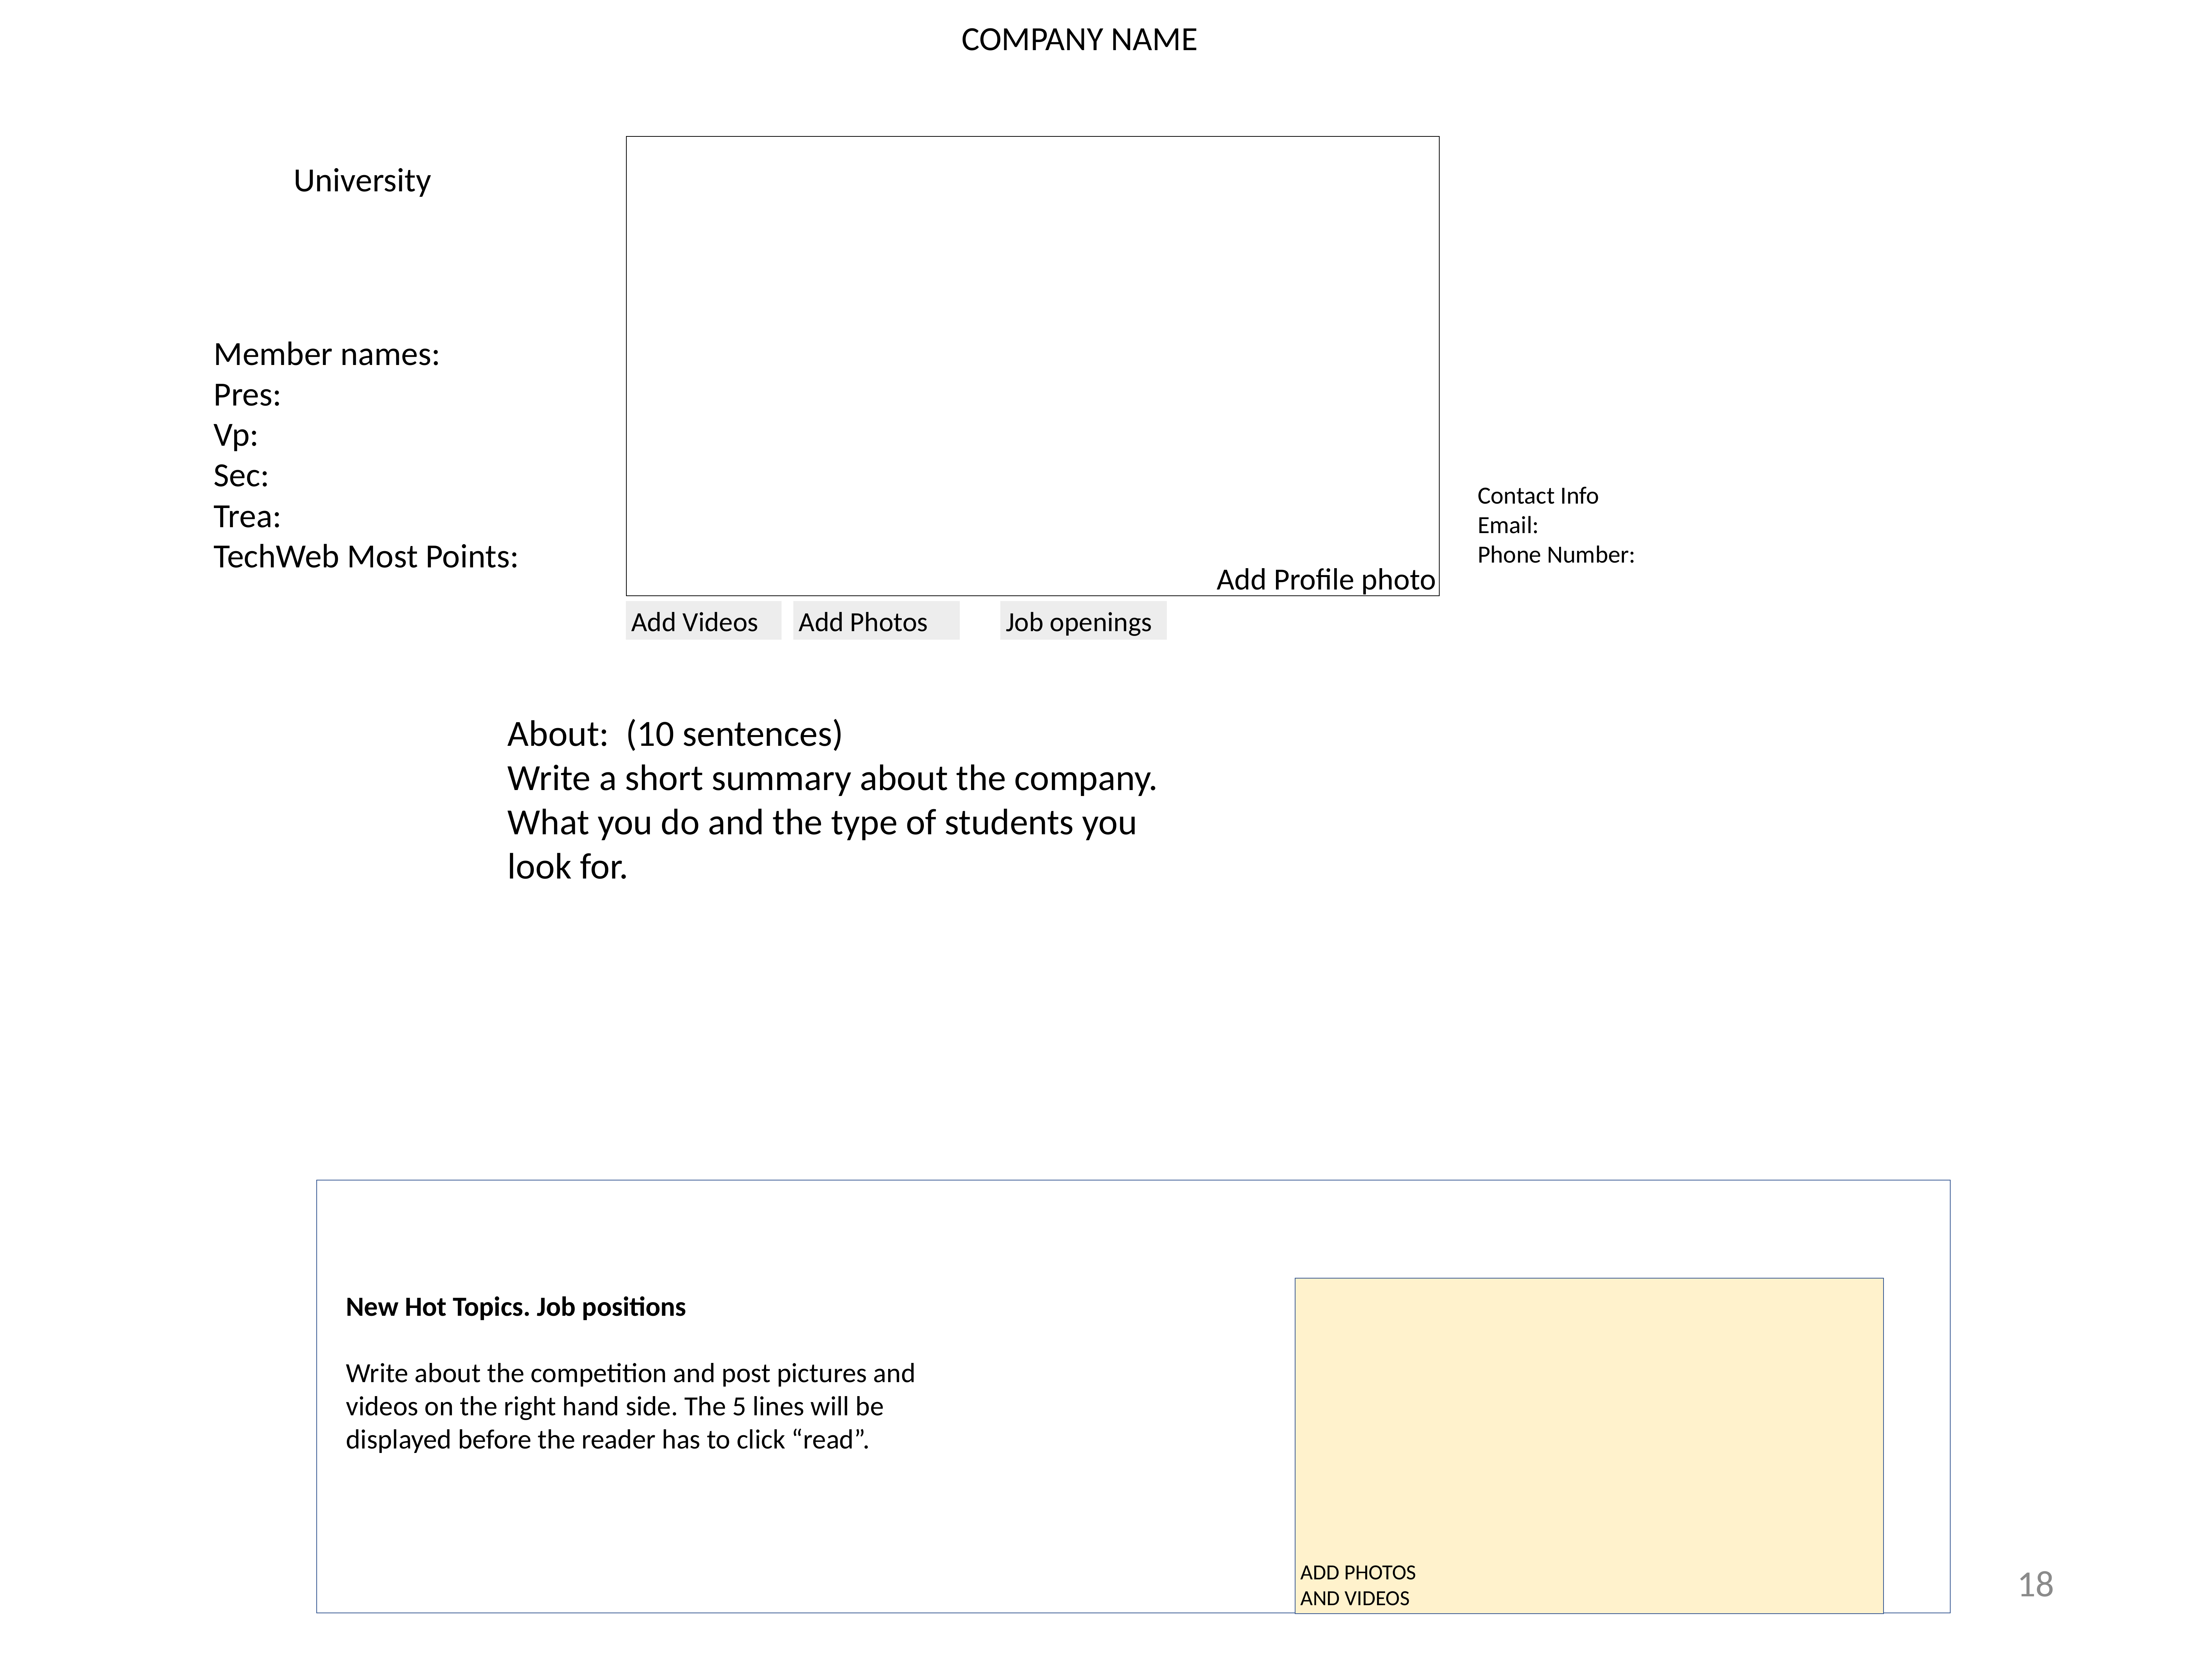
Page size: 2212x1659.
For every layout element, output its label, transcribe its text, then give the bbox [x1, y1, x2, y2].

text_box Member names: Pres: Vp: Sec: Trea: TechWeb Most Points: [208, 328, 594, 577]
text_box Contact Info Email: Phone Number: [1472, 476, 1784, 570]
text_box Add Photos [793, 601, 960, 640]
text_box [1295, 1278, 1884, 1614]
slide_number 18 [1562, 1537, 2060, 1626]
text_box Add Videos [626, 601, 782, 640]
text_box ADD PHOTOS AND VIDEOS [1295, 1555, 1435, 1613]
text_box Add Profile photo [1211, 556, 1450, 599]
text_box [626, 136, 1440, 596]
text_box University [288, 155, 592, 201]
text_box COMPANY NAME [956, 14, 1283, 60]
text_box [316, 1180, 1951, 1613]
text_box Job openings [1000, 601, 1167, 640]
text_box About: (10 sentences) Write a short summary about the company. What you do and the type of students you look for. [502, 706, 1167, 1154]
